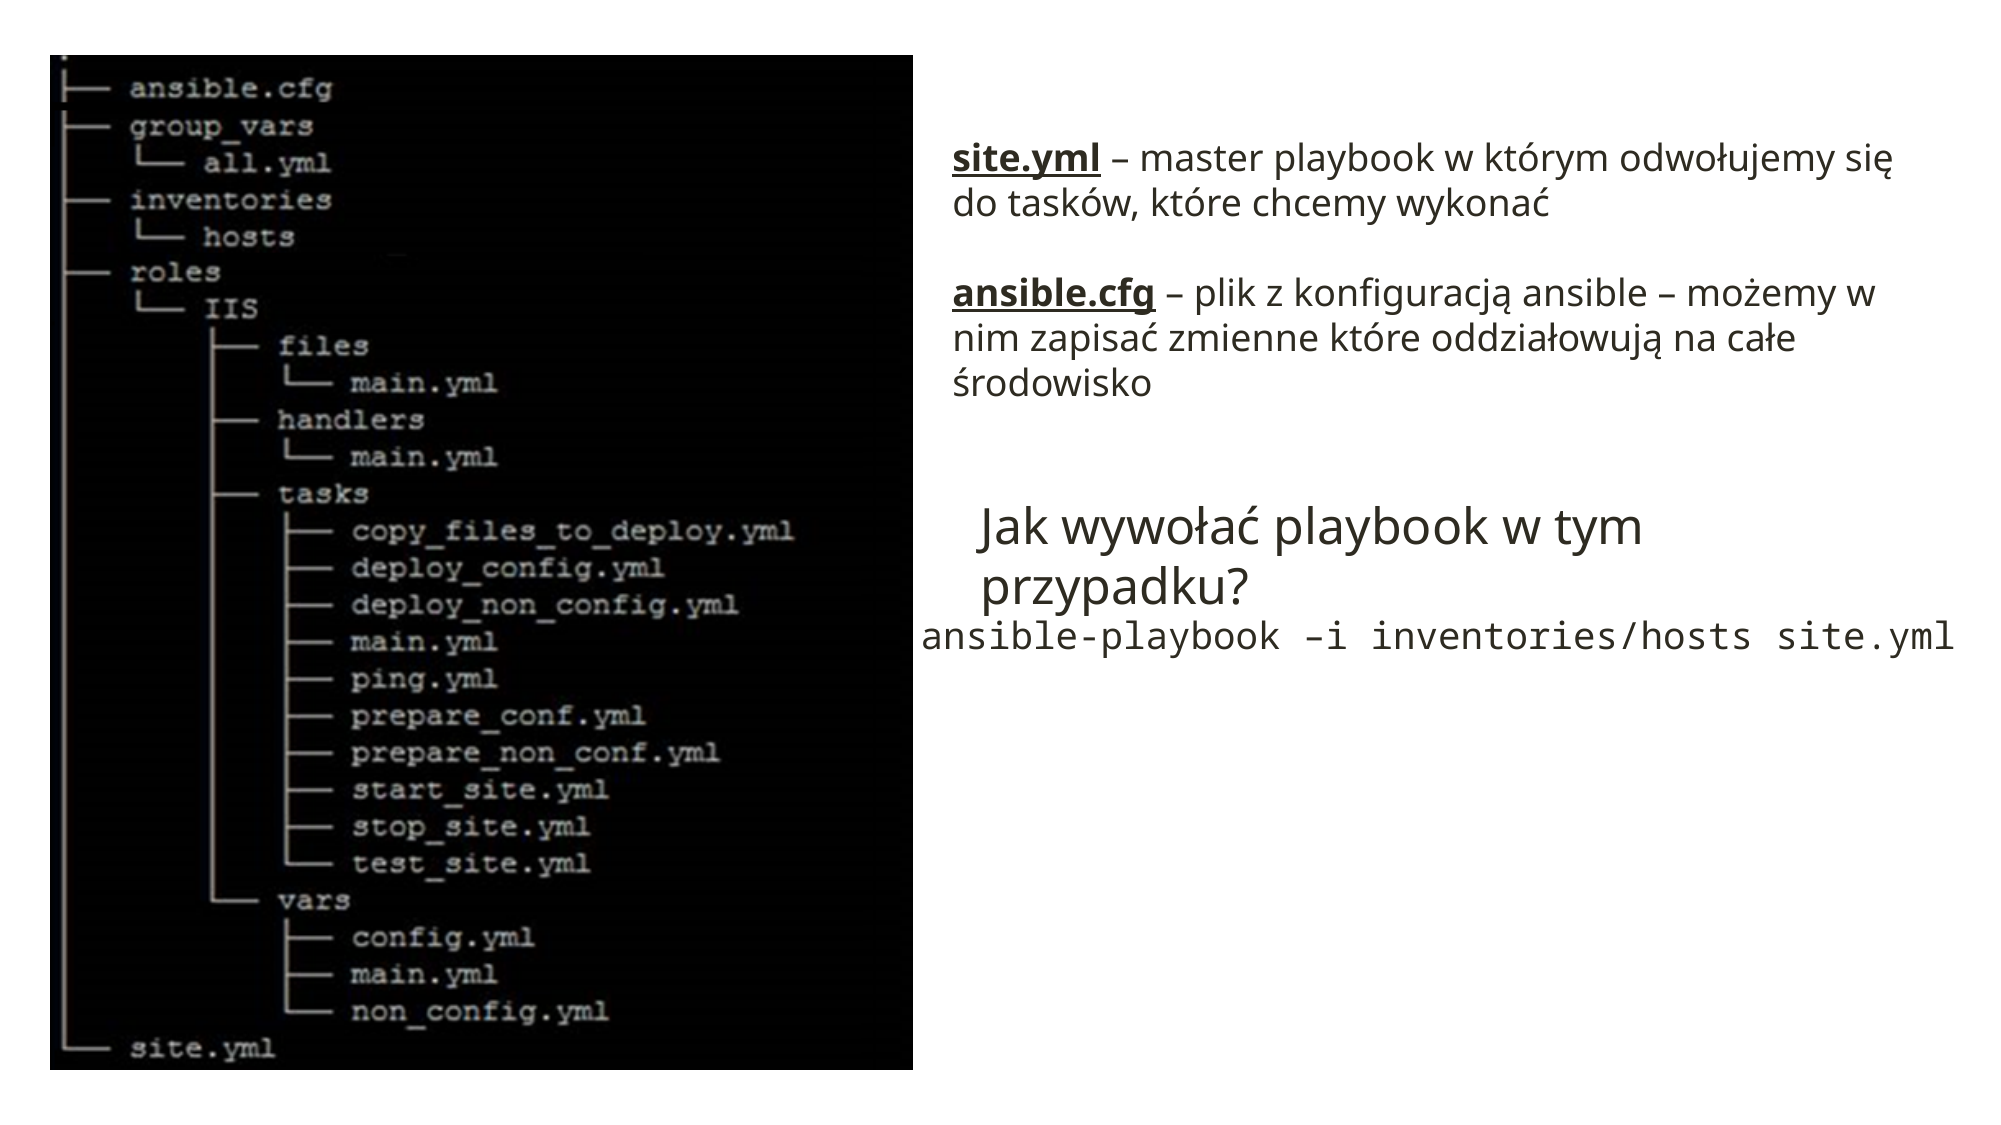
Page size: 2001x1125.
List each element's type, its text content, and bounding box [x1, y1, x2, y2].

text_box Jak wywołać playbook w tym przypadku? [965, 486, 1904, 604]
text_box ansible-playbook –i inventories/hosts site.yml [919, 604, 1971, 665]
text_box site.yml – master playbook w którym odwołujemy się do tasków, które chcemy wykonać ansible.cfg – plik z konfiguracją ansible – możemy w nim zapisać zmienne które oddziałowują na całe środowisko [937, 126, 1932, 457]
picture [50, 55, 913, 1070]
